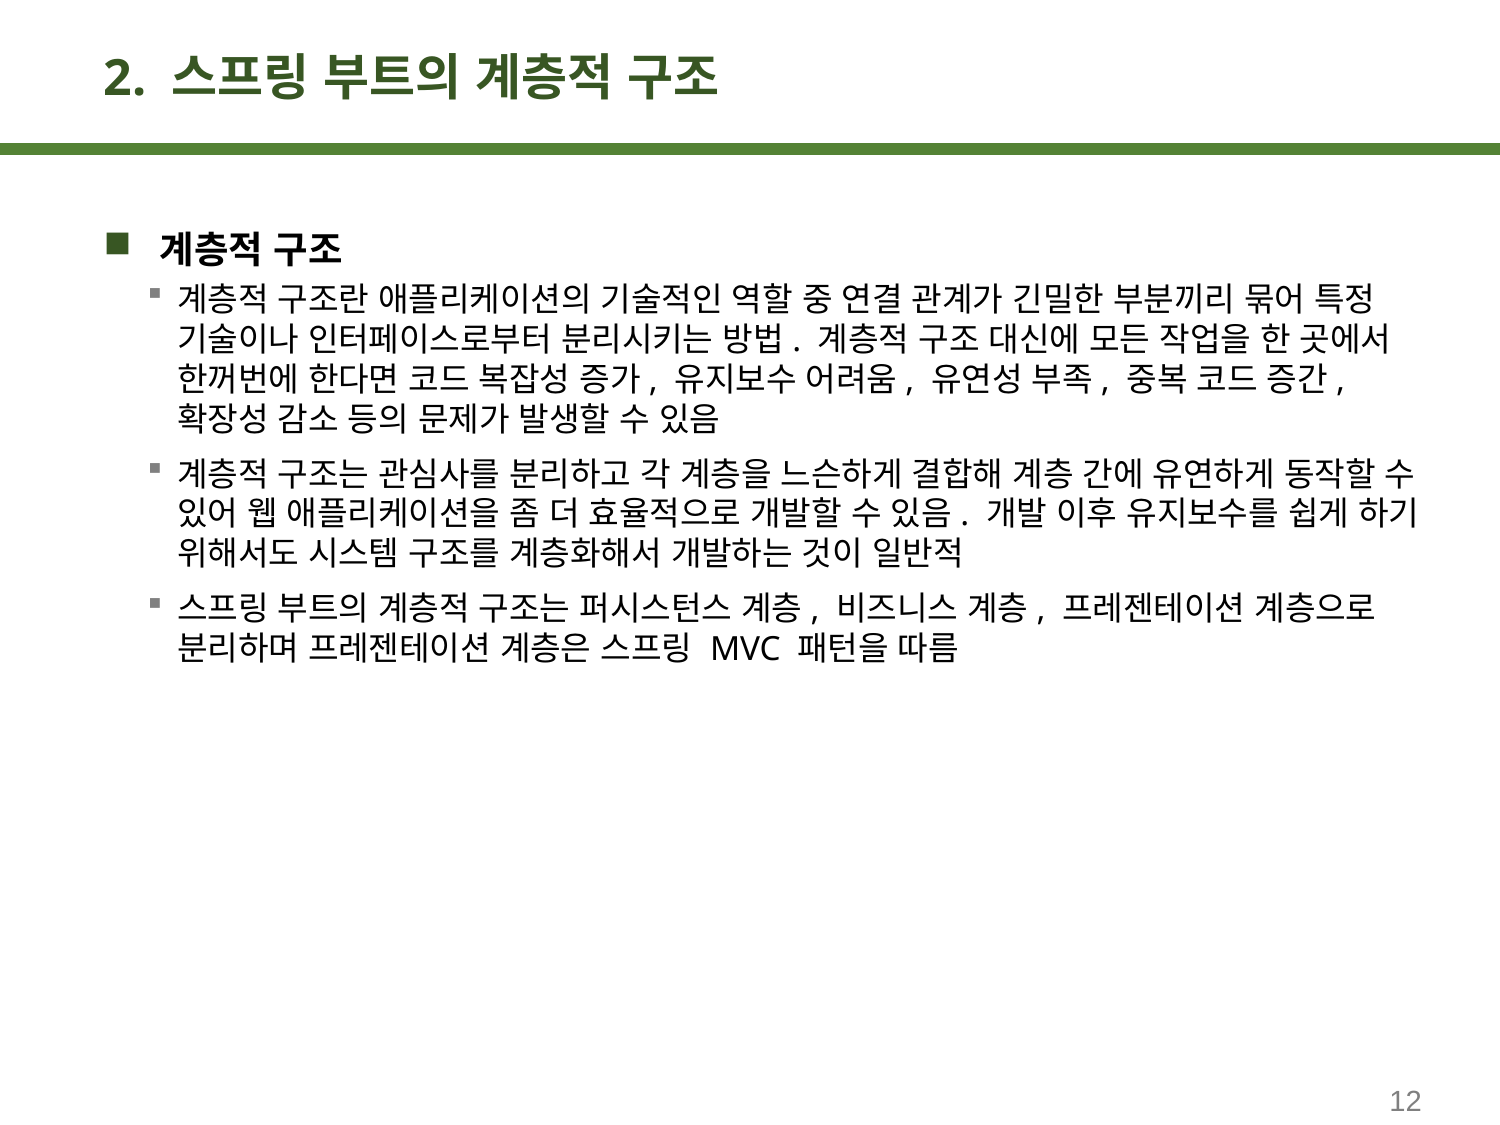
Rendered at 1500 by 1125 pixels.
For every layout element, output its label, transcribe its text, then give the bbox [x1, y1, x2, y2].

list 계층적 구조 계층적 구조란 애플리케이션의 기술적인 역할 중 연결 관계가 긴밀한 부분끼리 묶어 특정 기술이나 인터페이스로부터 분리시키는 방법. 계층적 구조 대신에 모든 작업을 한 곳에서 한꺼번에 한다면 코드 복잡성 증가, 유지보수 어려움, 유연성 부족, 중복 코드 증간, 확장성 감소 등의 문제가 발생할 수 있음 계층적 구조는 관심사를 분리하고 각 계층을 느슨하게 결합해 계층 간에 유연하게 동작할 수 있어 웹 애플리케이션을 좀 더 효율적으로 개발할 수 있음. 개발 이후 유지보수를 쉽게 하기 위해서도 시스템 구조를 계층화해서 개발하는 것이 일반적 스프링 부트의 계층적 구조는 퍼시스턴스 계층, 비즈니스 계층, 프레젠테이션 계층으로 분리하며 프레젠테이션 계층은 스프링 MVC 패턴을 따름 [88, 196, 1436, 1083]
title 2. 스프링 부트의 계층적 구조 [88, 30, 1211, 121]
